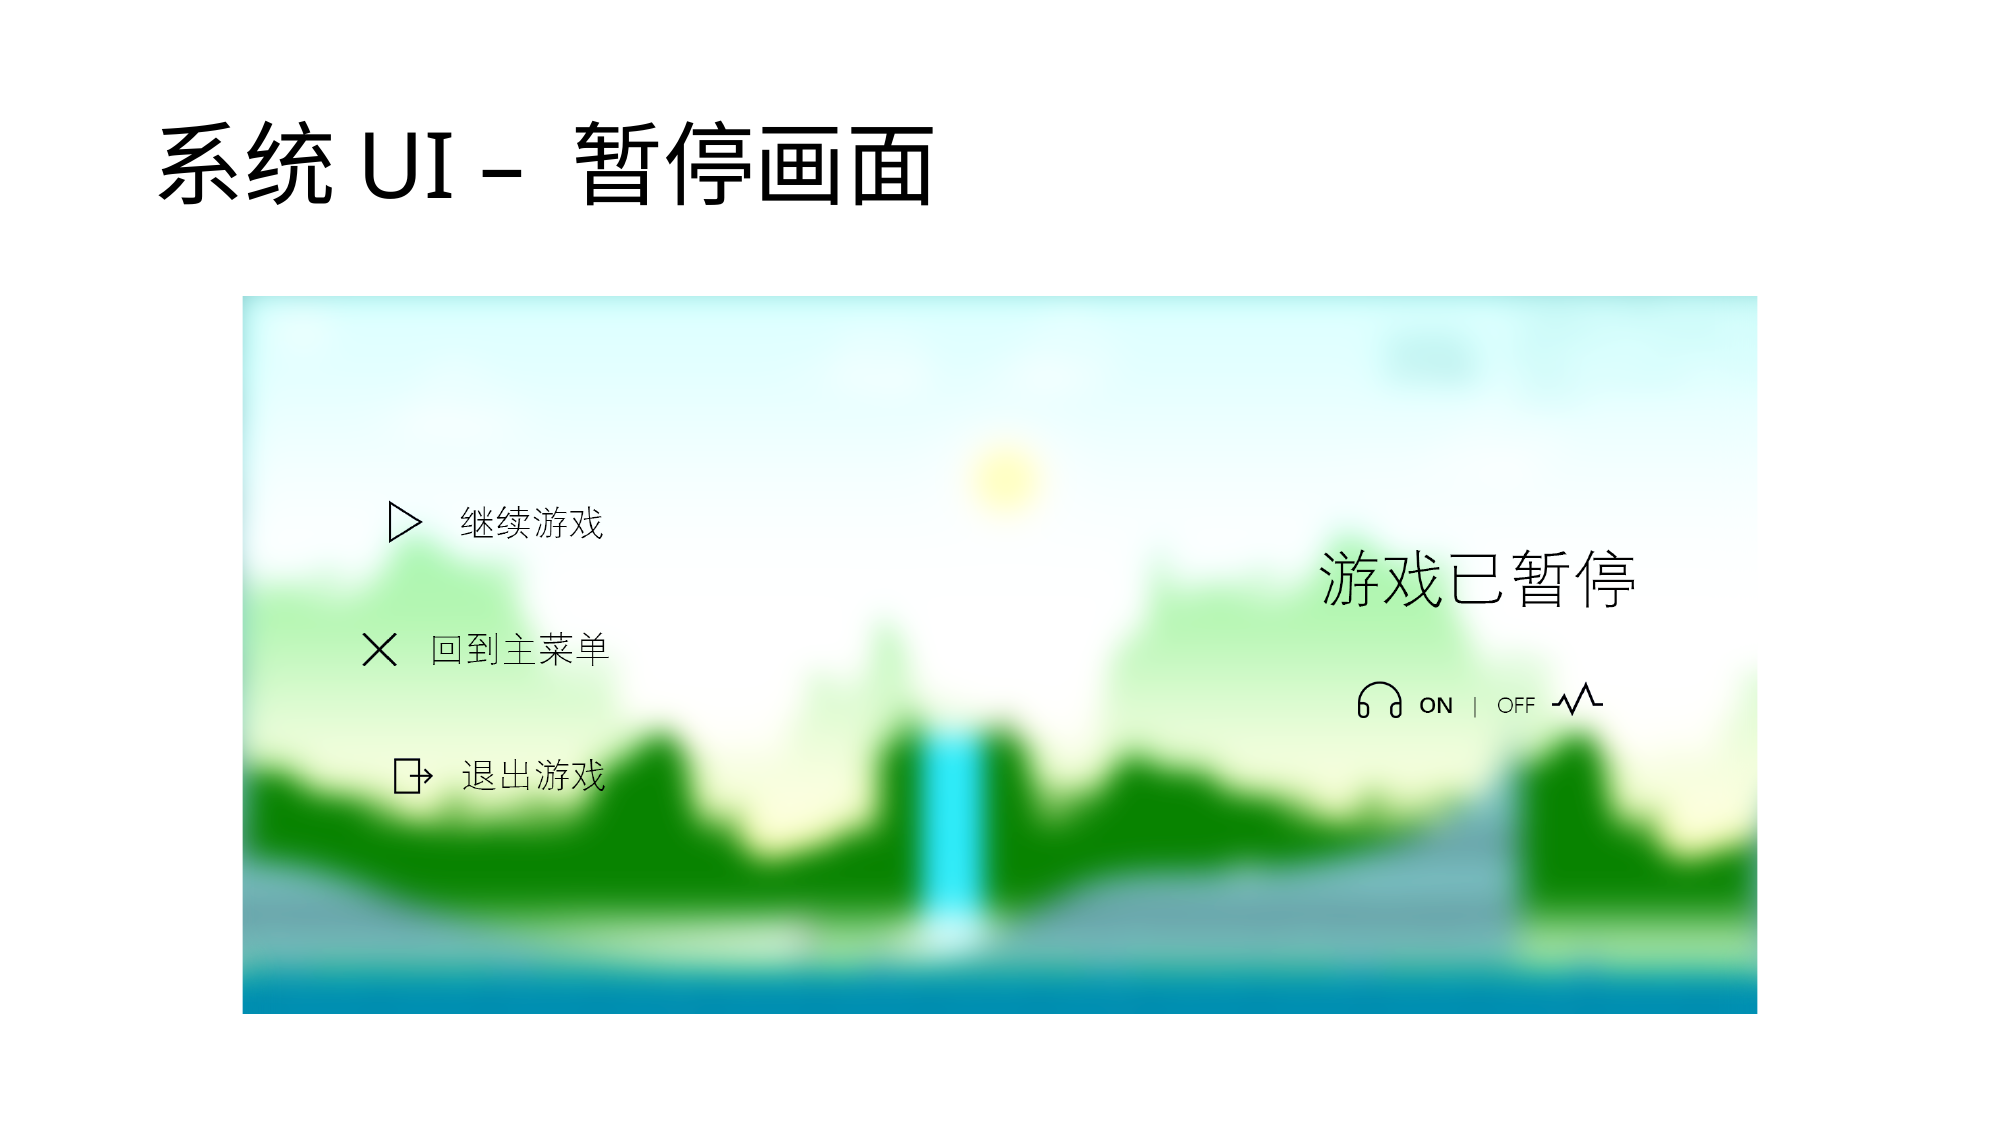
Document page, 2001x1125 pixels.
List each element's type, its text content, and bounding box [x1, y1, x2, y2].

title 系统UI – 暂停画面 [137, 59, 1863, 278]
text_box [242, 295, 1758, 1014]
